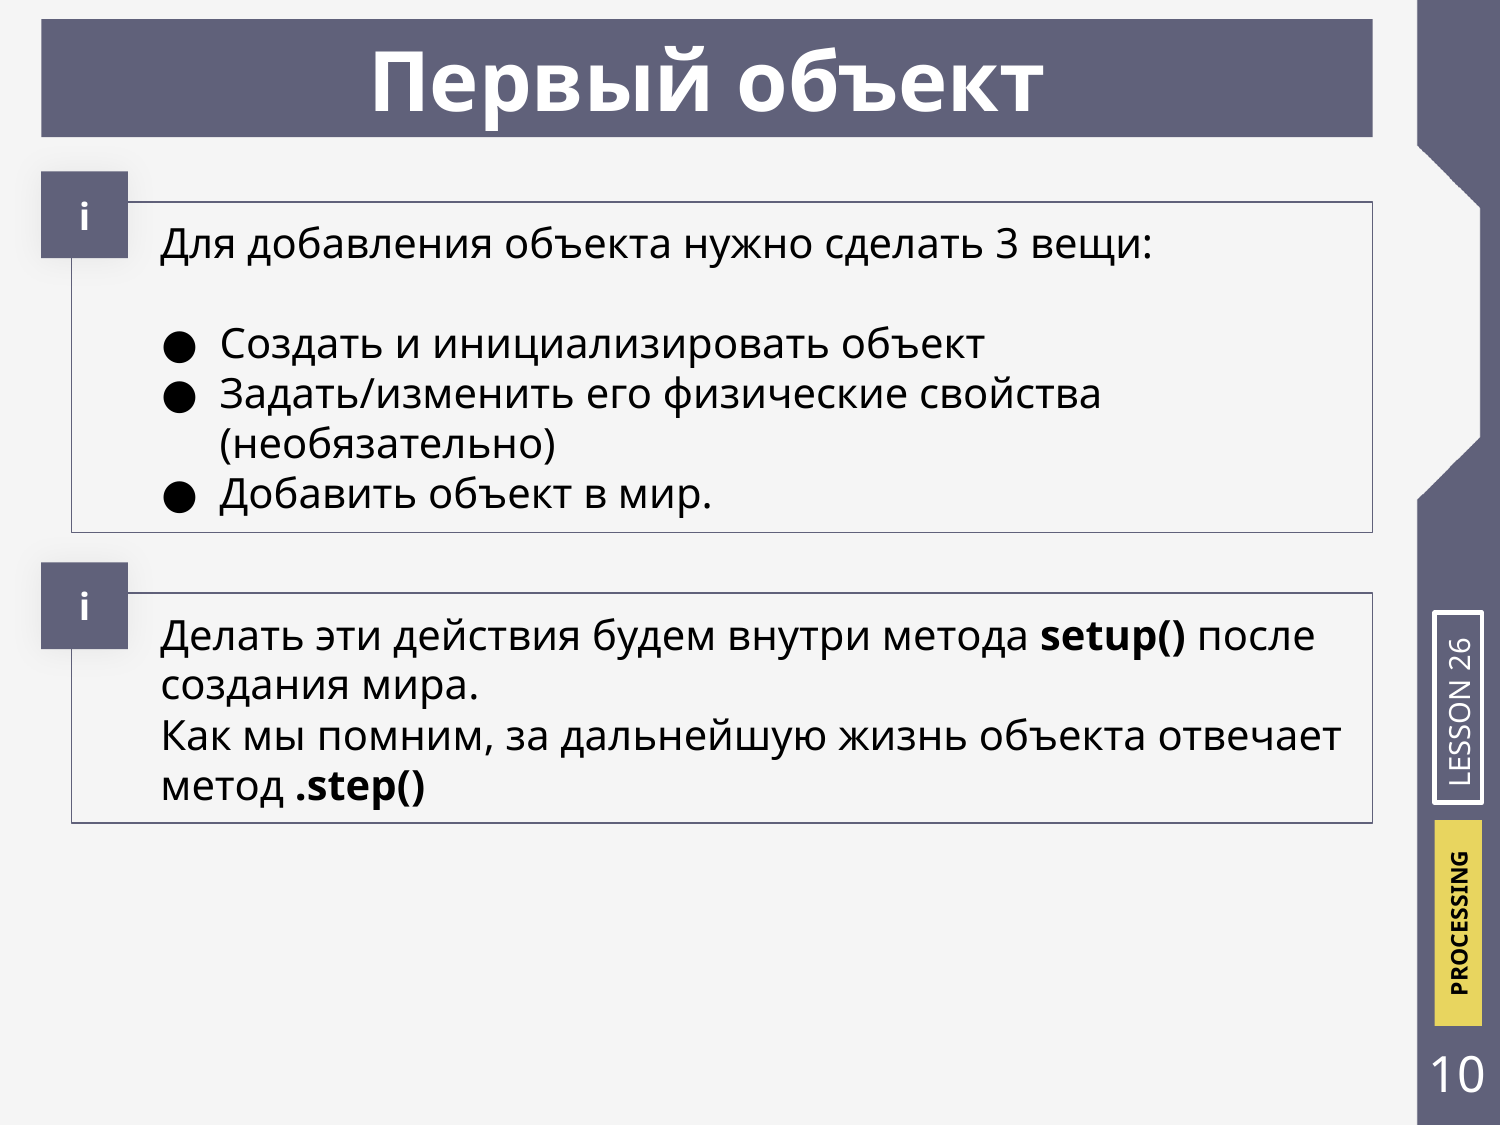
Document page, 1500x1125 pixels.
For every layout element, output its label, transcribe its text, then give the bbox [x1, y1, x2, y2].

text_box Первый объект [41, 19, 1373, 138]
slide_number ‹#› [1401, 1029, 1500, 1125]
picture [0, 0, 1500, 1125]
text_box і [41, 562, 128, 650]
text_box Делать эти действия будем внутри метода setup() после создания мира. Как мы помним, за дальнейшую жизнь объекта отвечает метод .step() [71, 593, 1373, 824]
text_box і [41, 171, 128, 259]
list LESSON 26 [1432, 610, 1484, 805]
text_box Для добавления объекта нужно сделать 3 вещи: Создать и инициализировать объект Задать/изменить его физические свойства (необязательно) Добавить объект в мир. [71, 202, 1373, 533]
